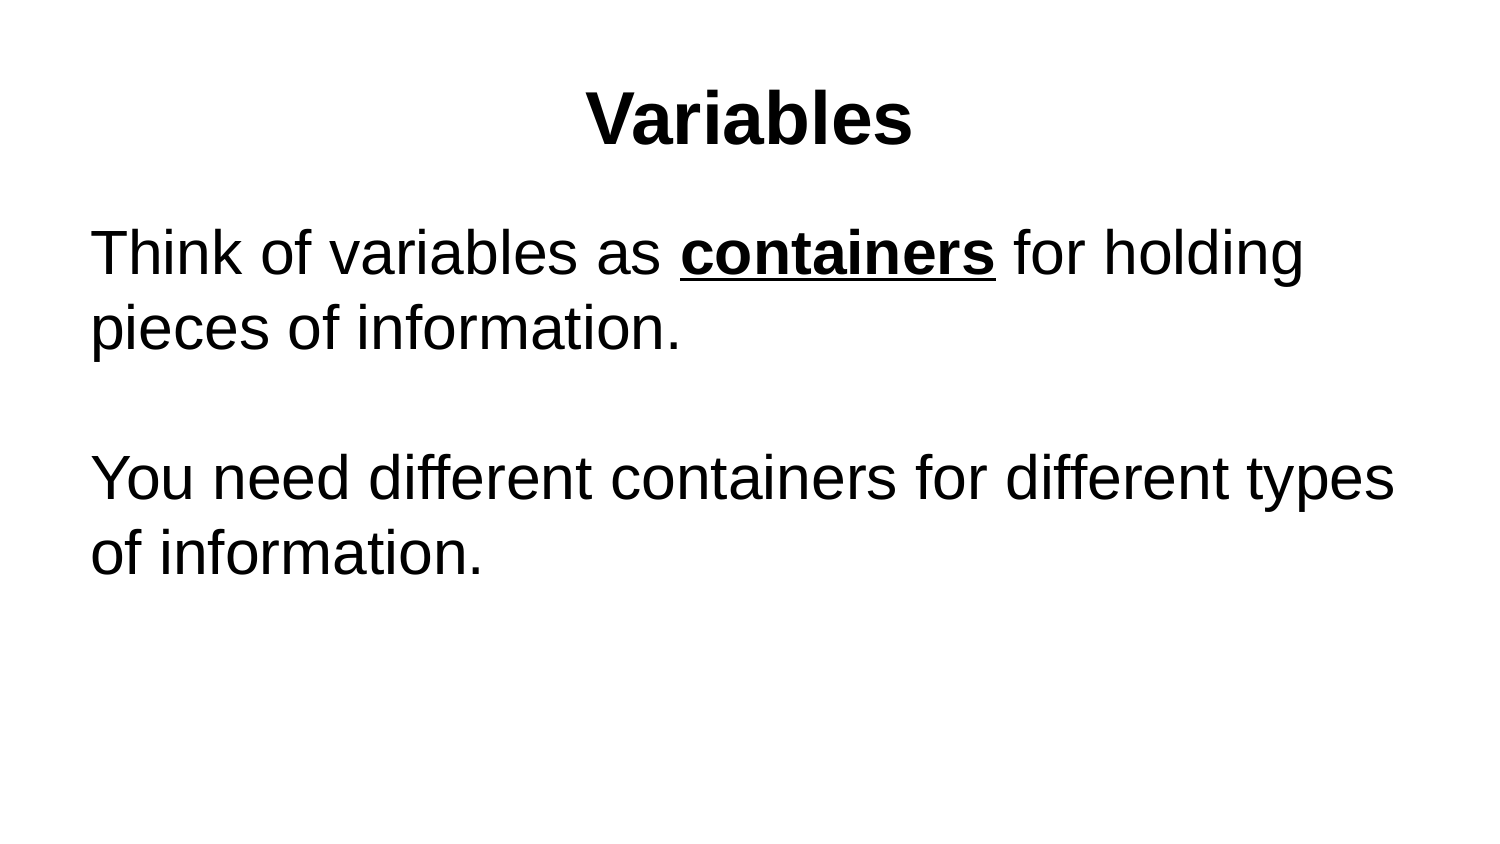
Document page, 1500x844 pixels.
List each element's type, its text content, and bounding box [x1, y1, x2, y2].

list Think of variables as containers for holding pieces of information. You need different containers for different types of information. [75, 196, 1425, 808]
title Variables [75, 33, 1425, 175]
